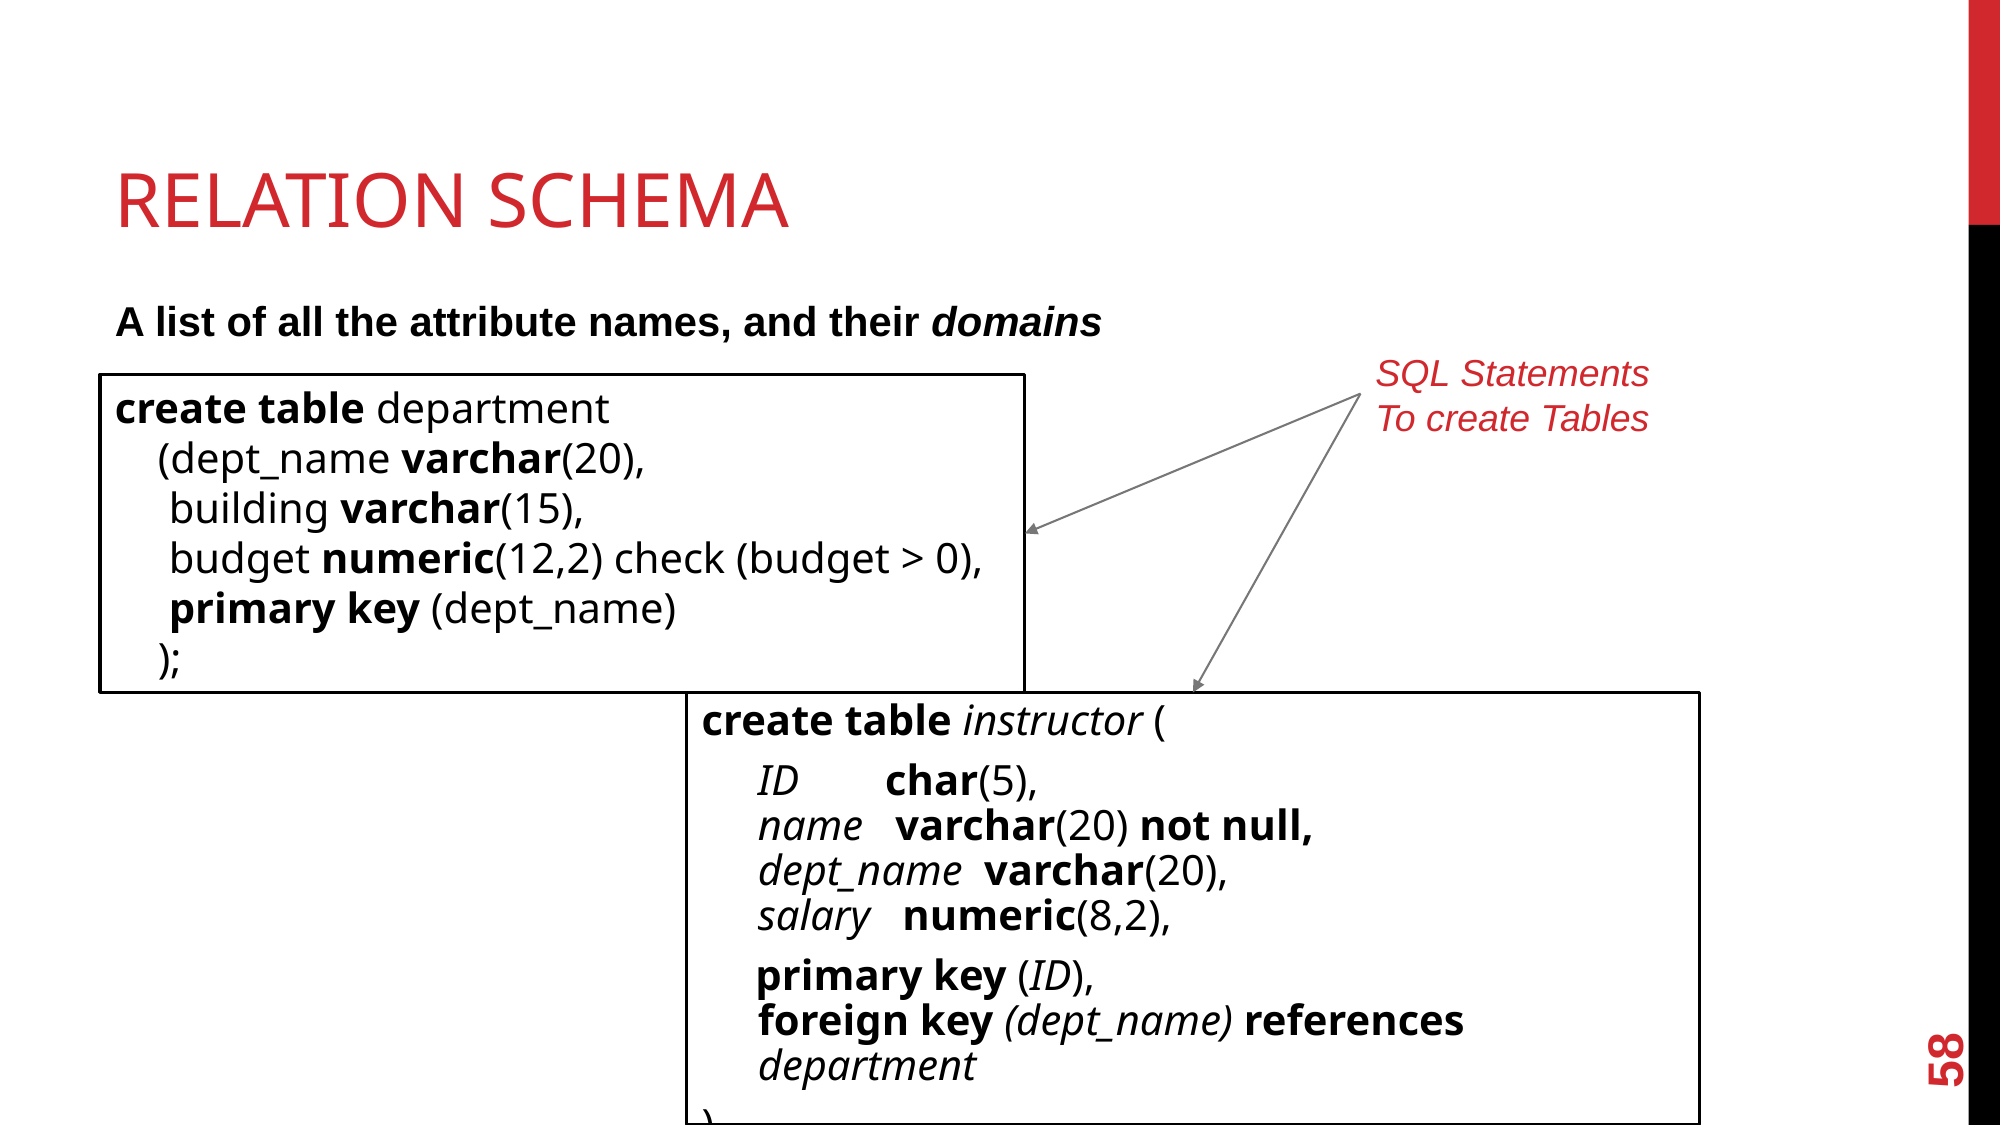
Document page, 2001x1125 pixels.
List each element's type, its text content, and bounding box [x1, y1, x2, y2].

text_box create table instructor ( ID char(5), name varchar(20) not null, dept_name varchar(20), salary numeric(8,2), primary key (ID), foreign key (dept_name) references department ) [686, 692, 1700, 1125]
text_box create table department (dept_name varchar(20), building varchar(15), budget numeric(12,2) check (budget > 0), primary key (dept_name) ); [99, 374, 1025, 693]
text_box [1192, 393, 1361, 693]
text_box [1024, 393, 1192, 534]
text_box SQL Statements To create Tables [1360, 341, 1678, 447]
title RELATION SCHEMA [99, 25, 1367, 250]
list A list of all the attribute names, and their domains [99, 287, 1767, 1005]
slide_number ‹#› [1903, 887, 1984, 1104]
